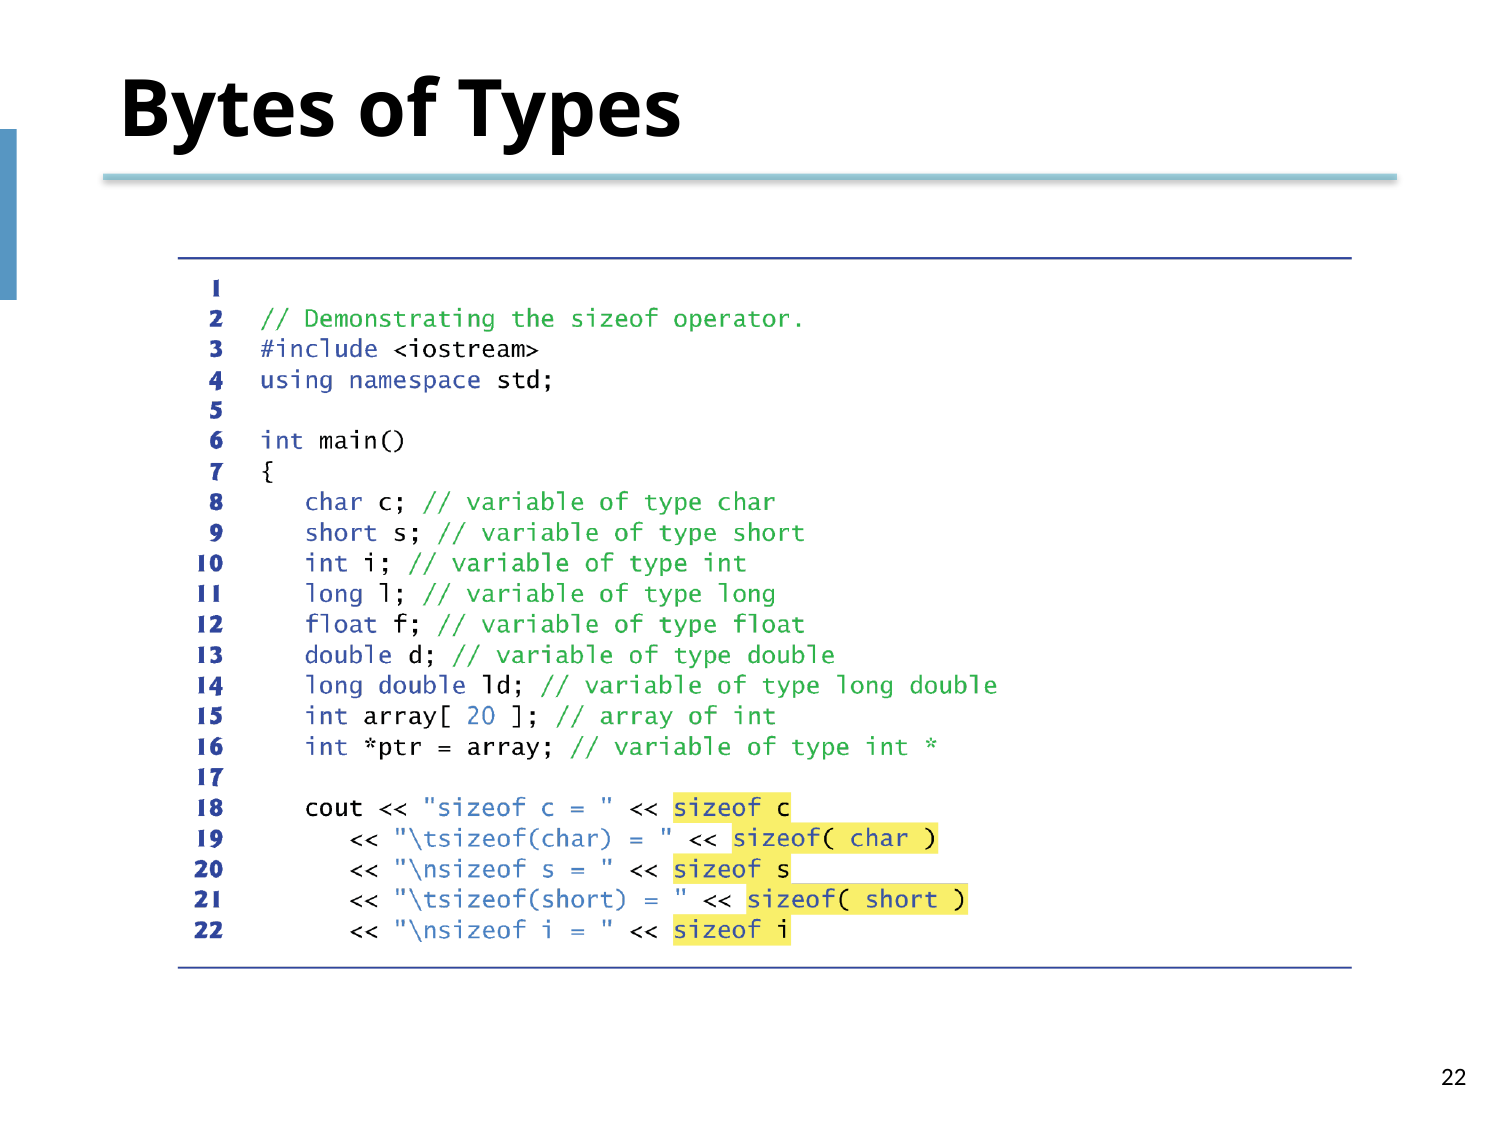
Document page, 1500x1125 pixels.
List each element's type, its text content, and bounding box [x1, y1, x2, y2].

picture [100, 184, 1389, 977]
title Bytes of Types [103, 25, 1397, 185]
slide_number 22 [1131, 1045, 1482, 1106]
